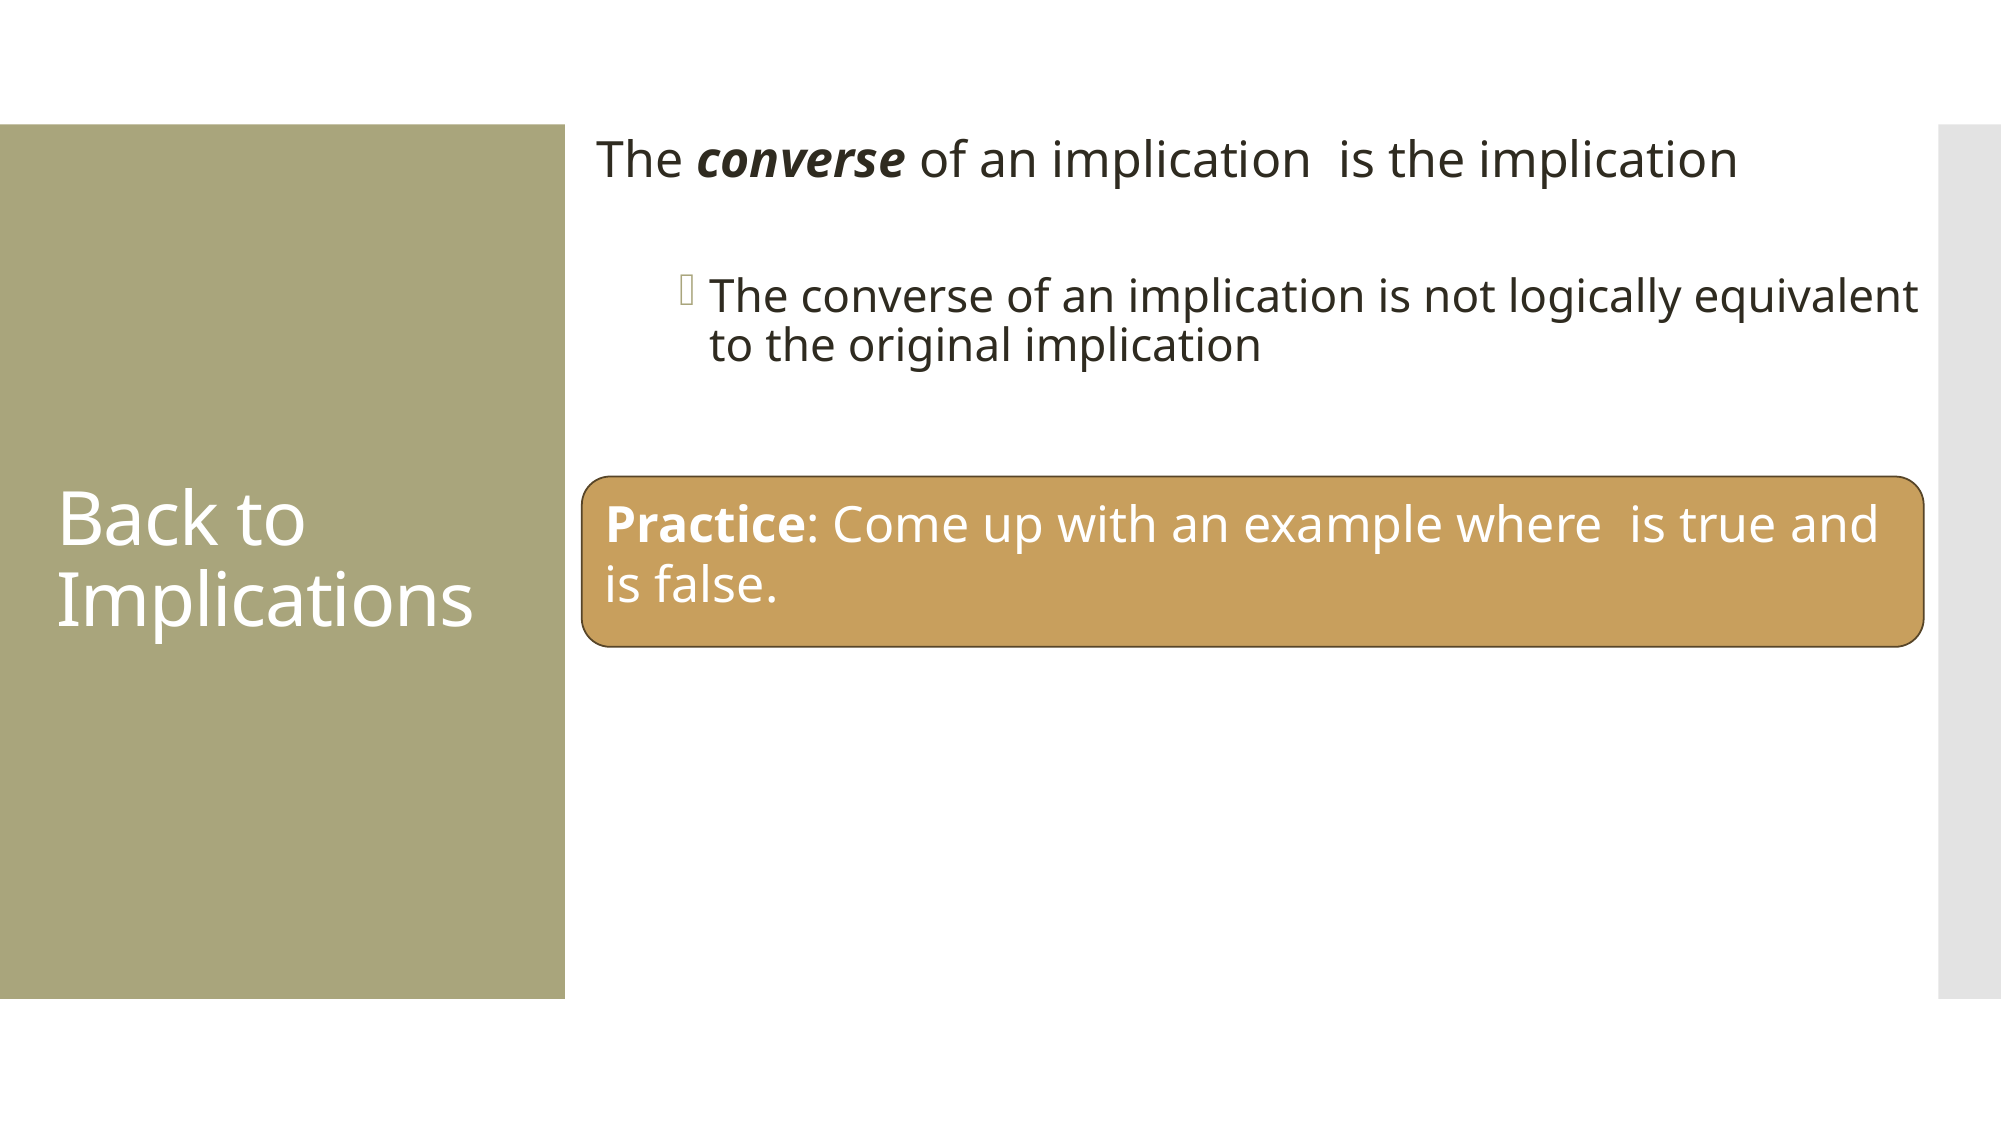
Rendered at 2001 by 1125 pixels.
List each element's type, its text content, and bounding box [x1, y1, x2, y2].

title Back to Implications [41, 184, 532, 940]
